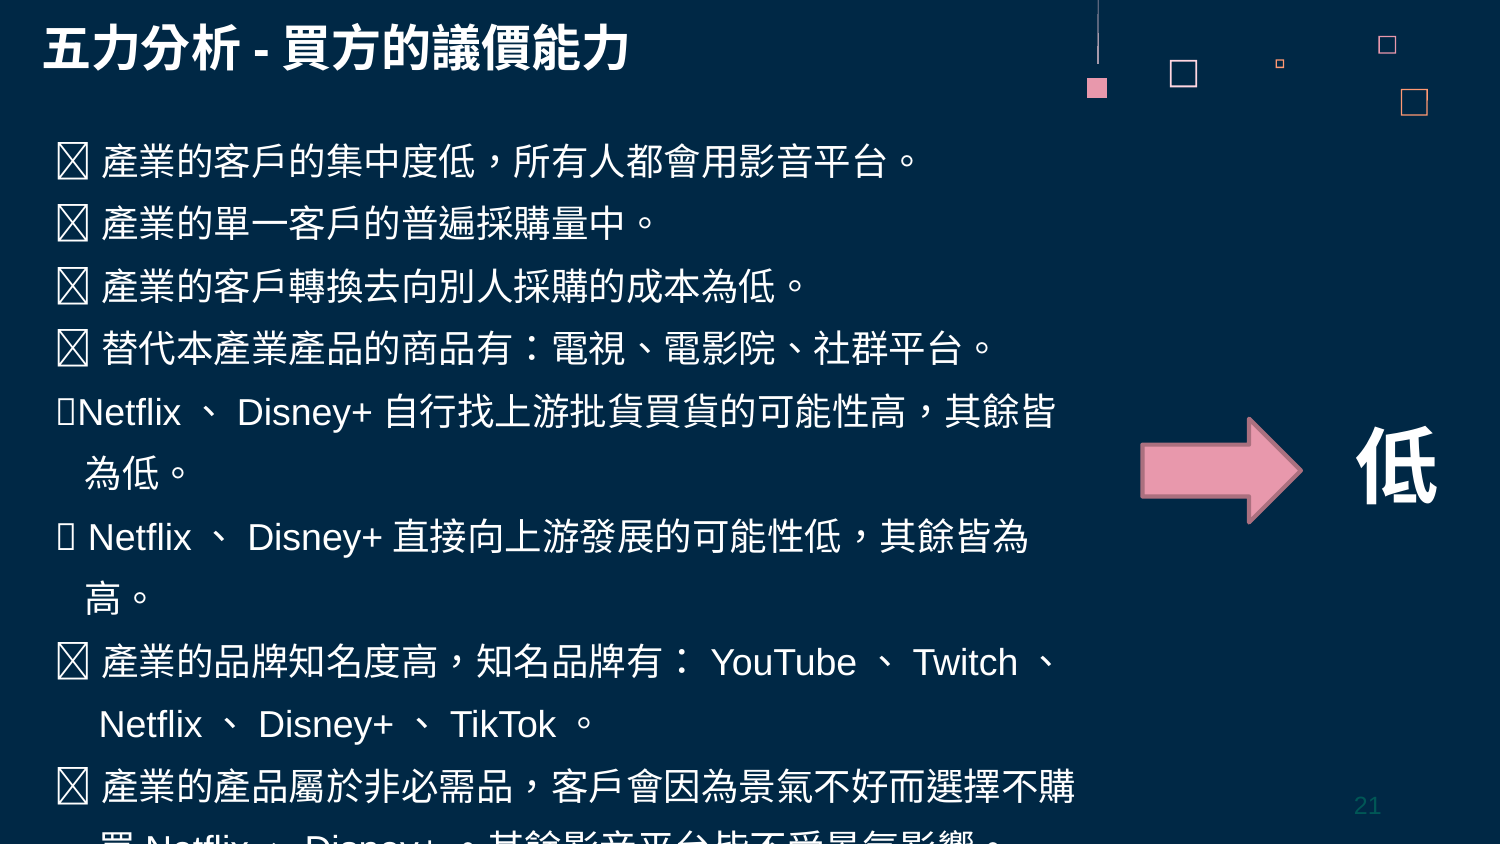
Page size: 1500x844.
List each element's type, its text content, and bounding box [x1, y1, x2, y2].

title 五力分析-買方的議價能力 [26, 11, 702, 92]
slide_number 21 [1059, 782, 1397, 828]
text_box 產業的客戶的集中度低，所有人都會用影音平台。 產業的單一客戶的普遍採購量中。 產業的客戶轉換去向別人採購的成本為低。 替代本產業產品的商品有：電視、電影院、社群平台。 Netflix、Disney+自行找上游批貨買貨的可能性高，其餘皆為低。  Netflix、Disney+直接向上游發展的可能性低，其餘皆為高。 產業的品牌知名度高，知名品牌有：YouTube、Twitch、Netflix、Disney+、TikTok。 產業的產品屬於非必需品，客戶會因為景氣不好而選擇不購買Netflix、Disney+。其餘影音平台皆不受景氣影響。 [40, 112, 1099, 844]
text_box [674, 333, 825, 484]
text_box 低 [1340, 406, 1454, 521]
text_box [1140, 416, 1304, 525]
